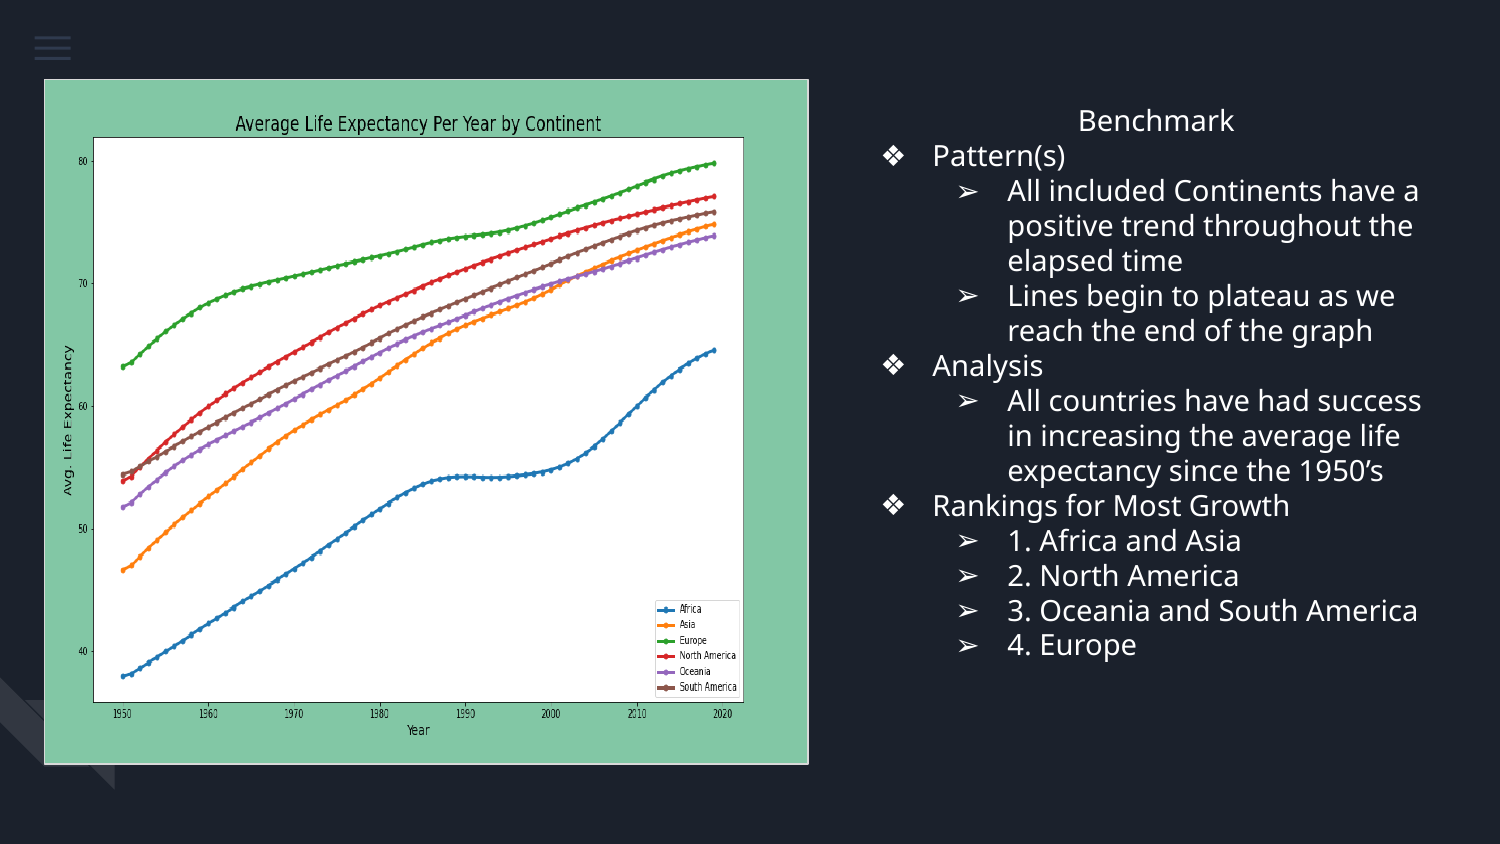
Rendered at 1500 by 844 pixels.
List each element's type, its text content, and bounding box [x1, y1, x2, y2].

text_box Benchmark Pattern(s) All included Continents have a positive trend throughout the elapsed time Lines begin to plateau as we reach the end of the graph Analysis All countries have had success in increasing the average life expectancy since the 1950’s Rankings for Most Growth 1. Africa and Asia 2. North America 3. Oceania and South America 4. Europe [842, 87, 1471, 677]
picture [0, 48, 827, 796]
